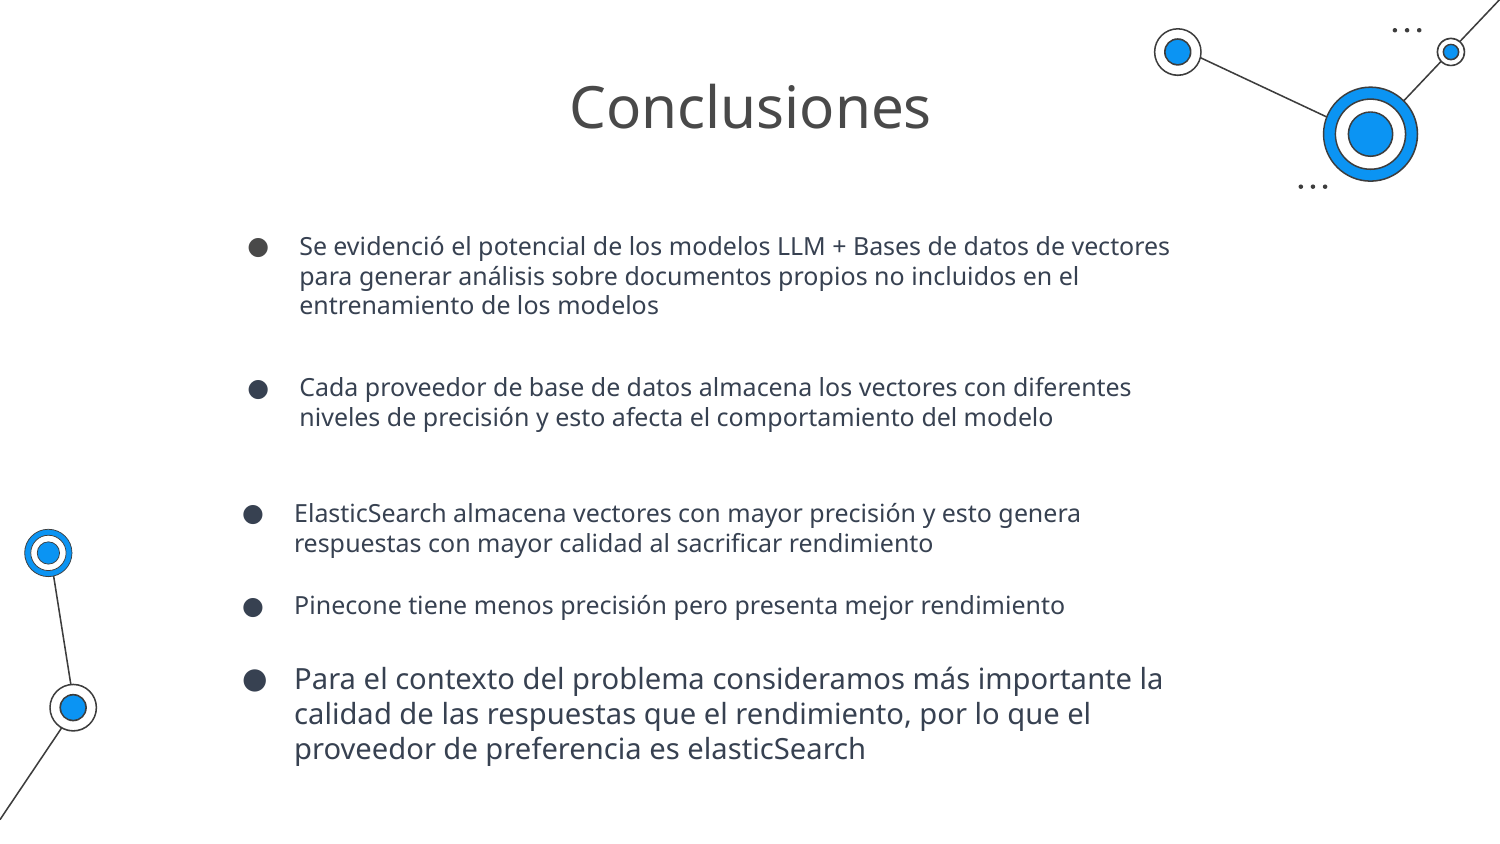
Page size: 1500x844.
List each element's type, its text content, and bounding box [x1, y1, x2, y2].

subtitle Se evidenció el potencial de los modelos LLM + Bases de datos de vectores para generar análisis sobre documentos propios no incluidos en el entrenamiento de los modelos [209, 225, 1224, 351]
subtitle Pinecone tiene menos precisión pero presenta mejor rendimiento [204, 534, 1219, 645]
text_box Para el contexto del problema consideramos más importante la calidad de las respuestas que el rendimiento, por lo que el proveedor de preferencia es elasticSearch [204, 645, 1224, 781]
subtitle ElasticSearch almacena vectores con mayor precisión y esto genera respuestas con mayor calidad al sacrificar rendimiento [204, 456, 1219, 534]
title Conclusiones [415, 55, 1086, 150]
subtitle Cada proveedor de base de datos almacena los vectores con diferentes niveles de precisión y esto afecta el comportamiento del modelo [209, 351, 1224, 493]
